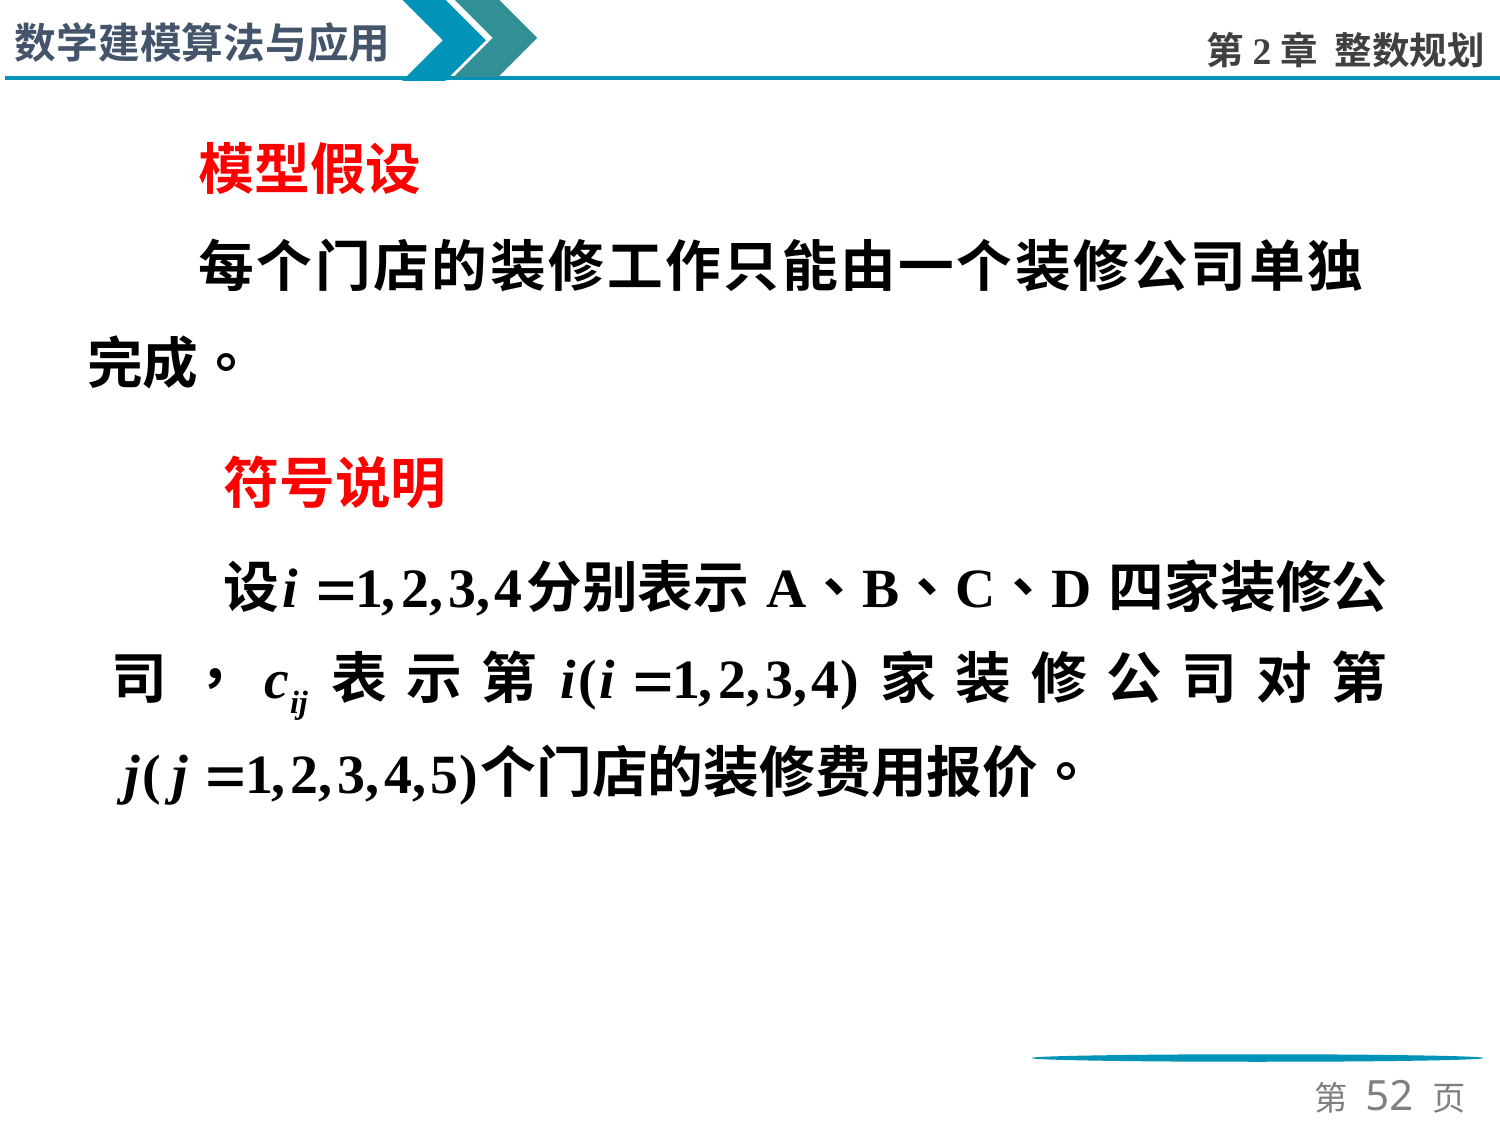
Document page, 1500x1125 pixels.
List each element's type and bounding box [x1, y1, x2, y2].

text_box [111, 446, 1388, 904]
text_box [86, 132, 1363, 589]
